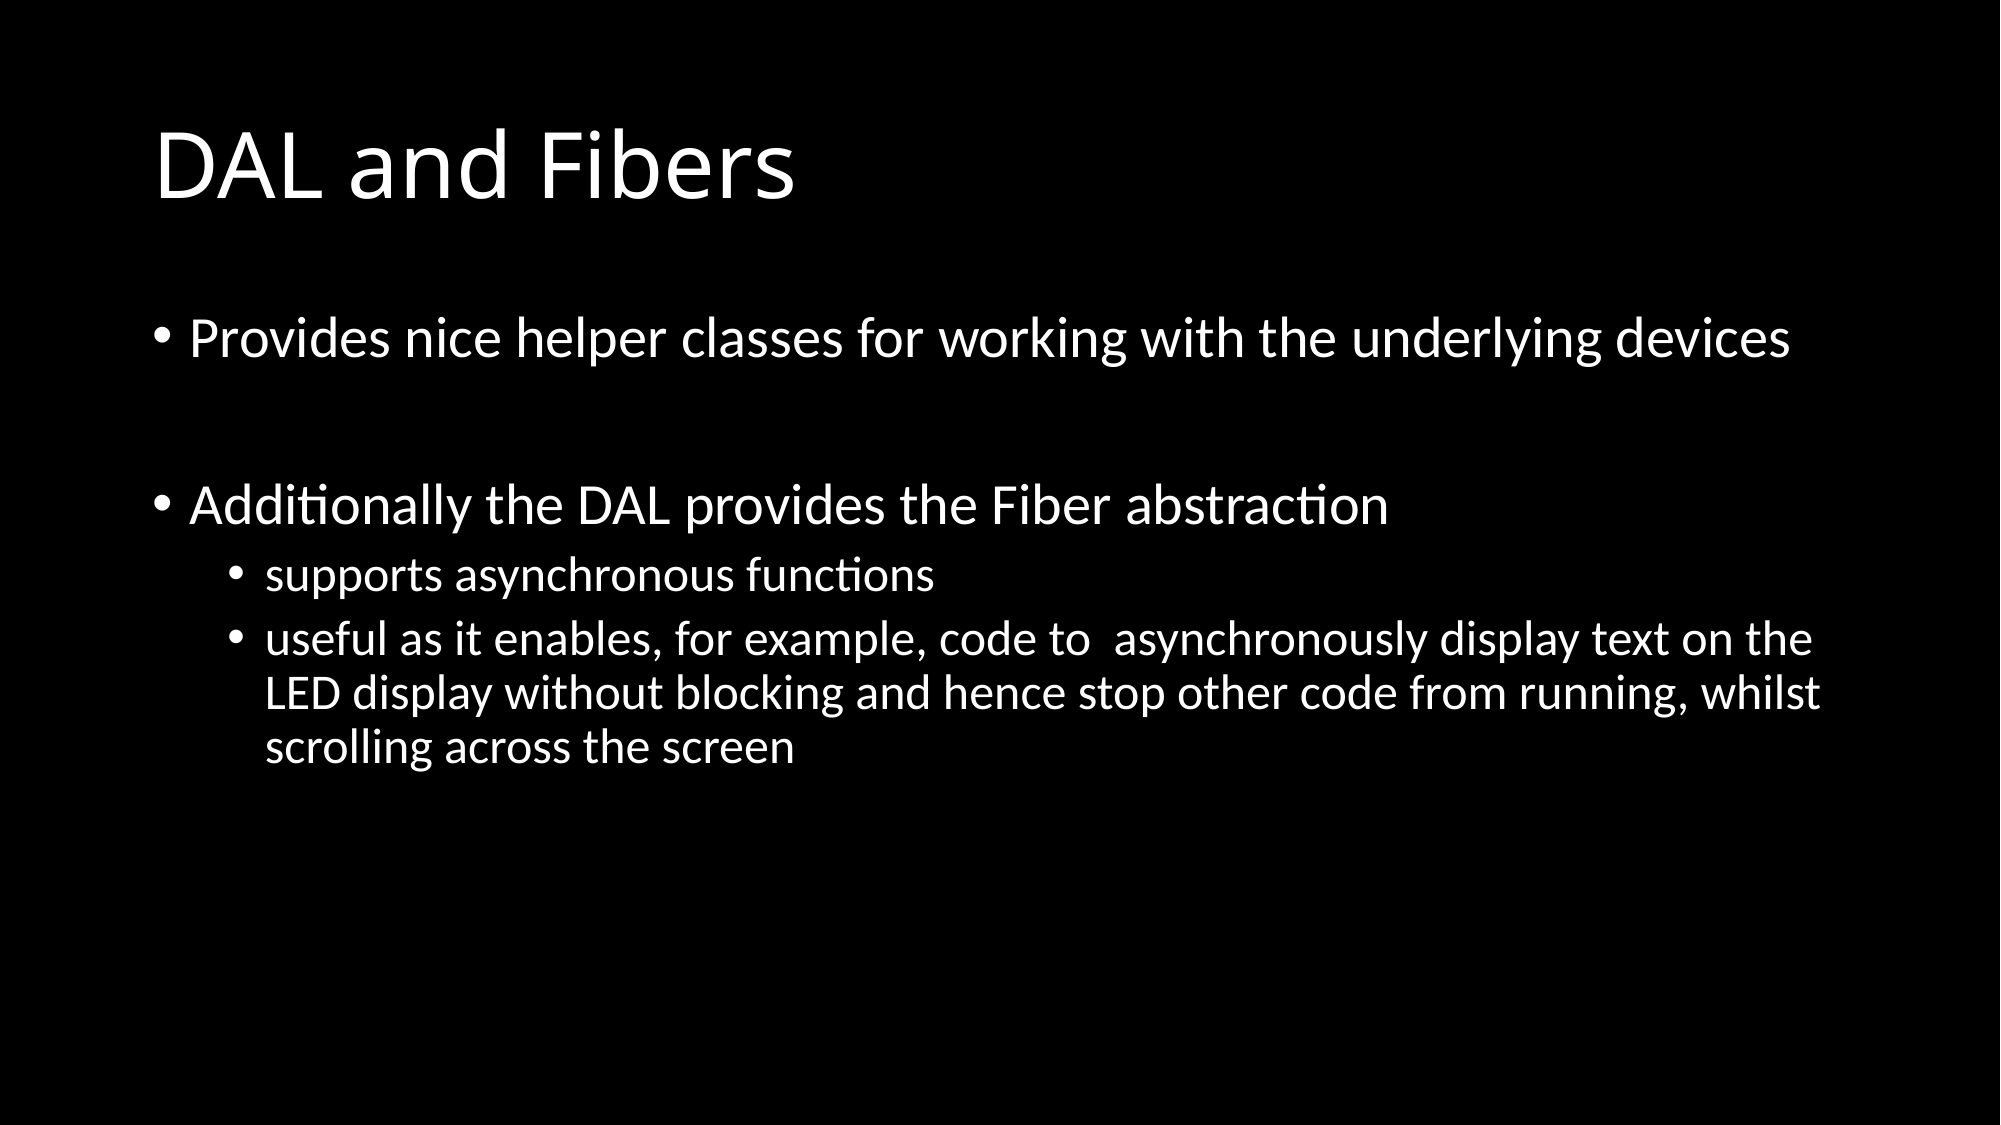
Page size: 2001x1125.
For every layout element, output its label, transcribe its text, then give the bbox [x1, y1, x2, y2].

title DAL and Fibers [137, 59, 1863, 278]
list Provides nice helper classes for working with the underlying devices Additionally the DAL provides the Fiber abstraction supports asynchronous functions useful as it enables, for example, code to asynchronously display text on the LED display without blocking and hence stop other code from running, whilst scrolling across the screen [137, 299, 1863, 1014]
